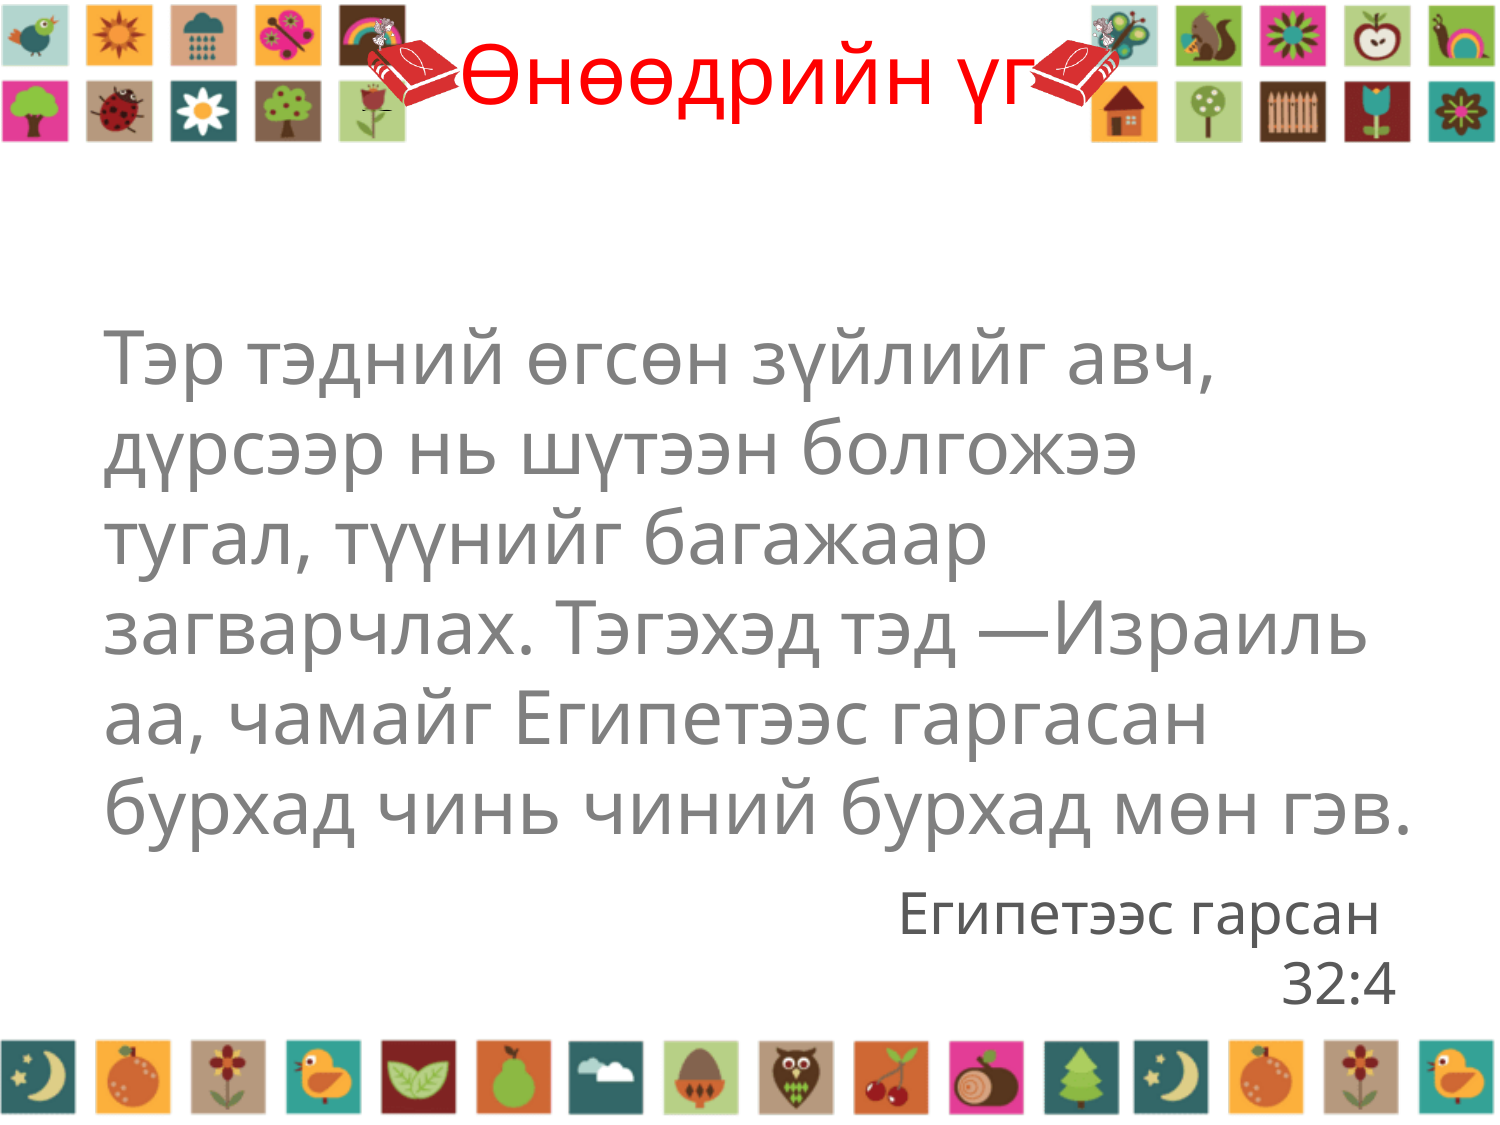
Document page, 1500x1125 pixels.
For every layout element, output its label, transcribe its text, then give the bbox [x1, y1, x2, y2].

picture [998, 3, 1500, 150]
text_box Өнөөдрийн үг [425, 13, 1078, 129]
text_box Египетээс гарсан 32:4 [779, 868, 1412, 1024]
text_box Тэр тэдний өгсөн зүйлийг авч, дүрсээр нь шүтээн болгожээ тугал, түүнийг багажаар загварчлах. Тэгэхэд тэд —Израиль аа, чамайг Египетээс гаргасан бурхад чинь чиний бурхад мөн гэв. [88, 302, 1436, 948]
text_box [0, 1028, 1500, 1118]
picture [0, 3, 492, 150]
